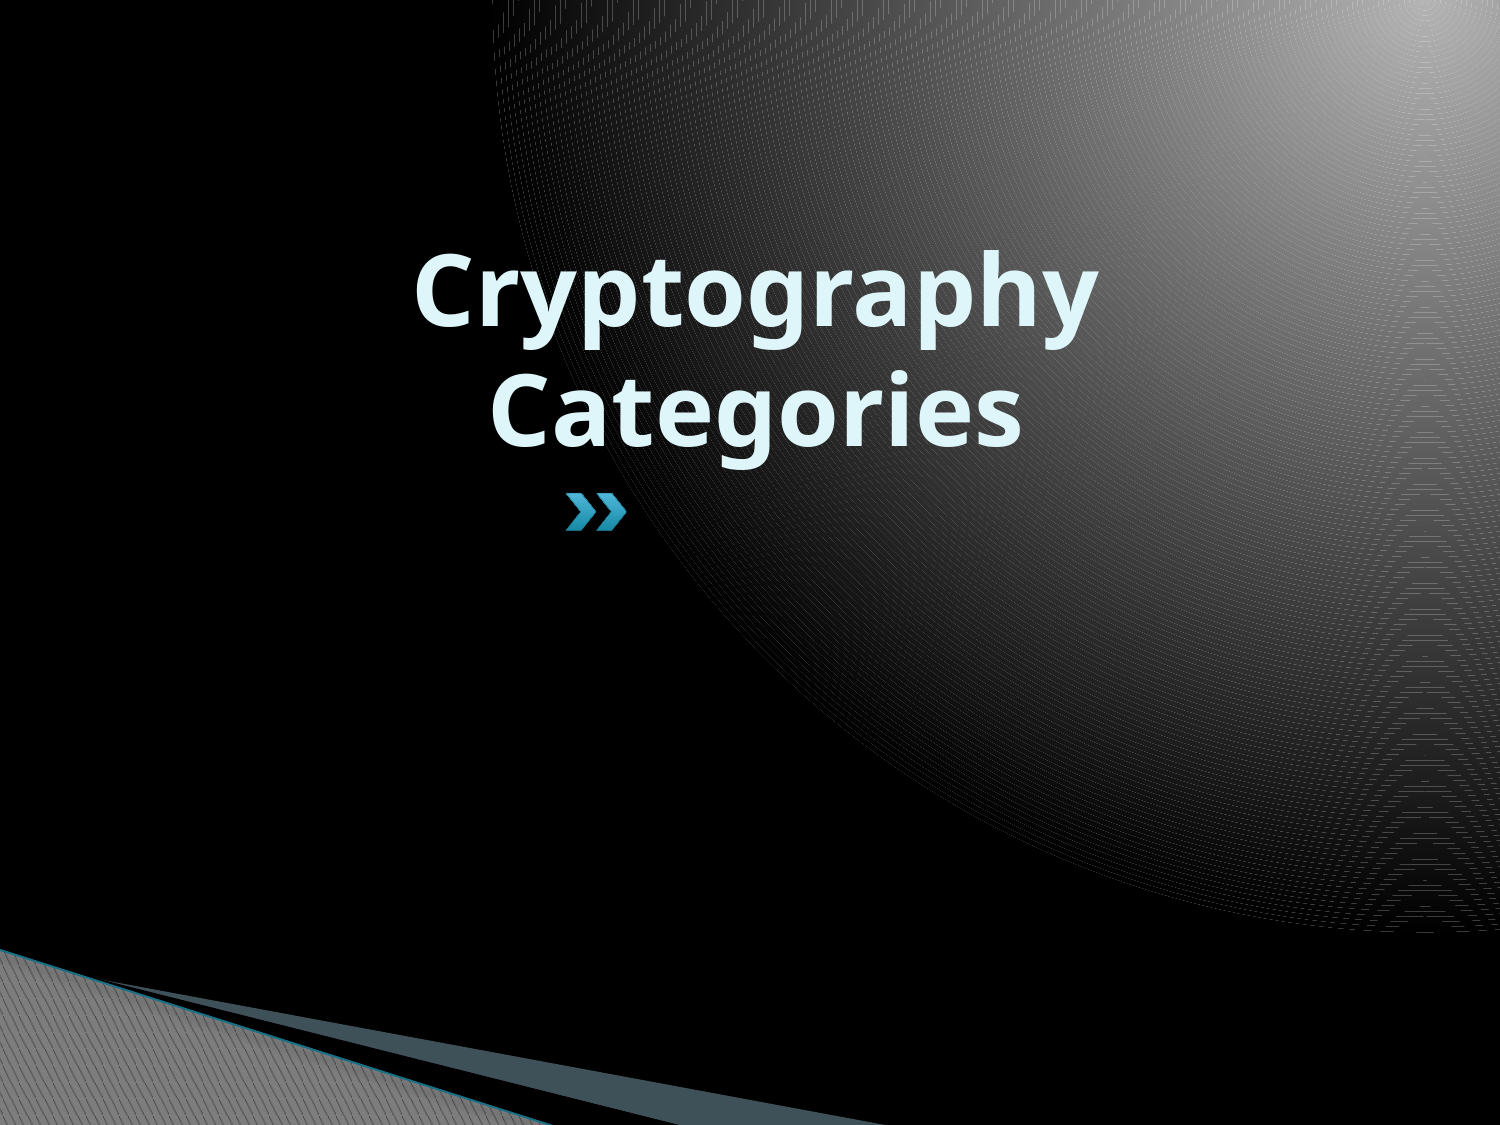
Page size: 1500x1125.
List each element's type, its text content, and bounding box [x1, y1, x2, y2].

title Cryptography Categories [118, 173, 1394, 474]
picture [0, 952, 543, 1125]
